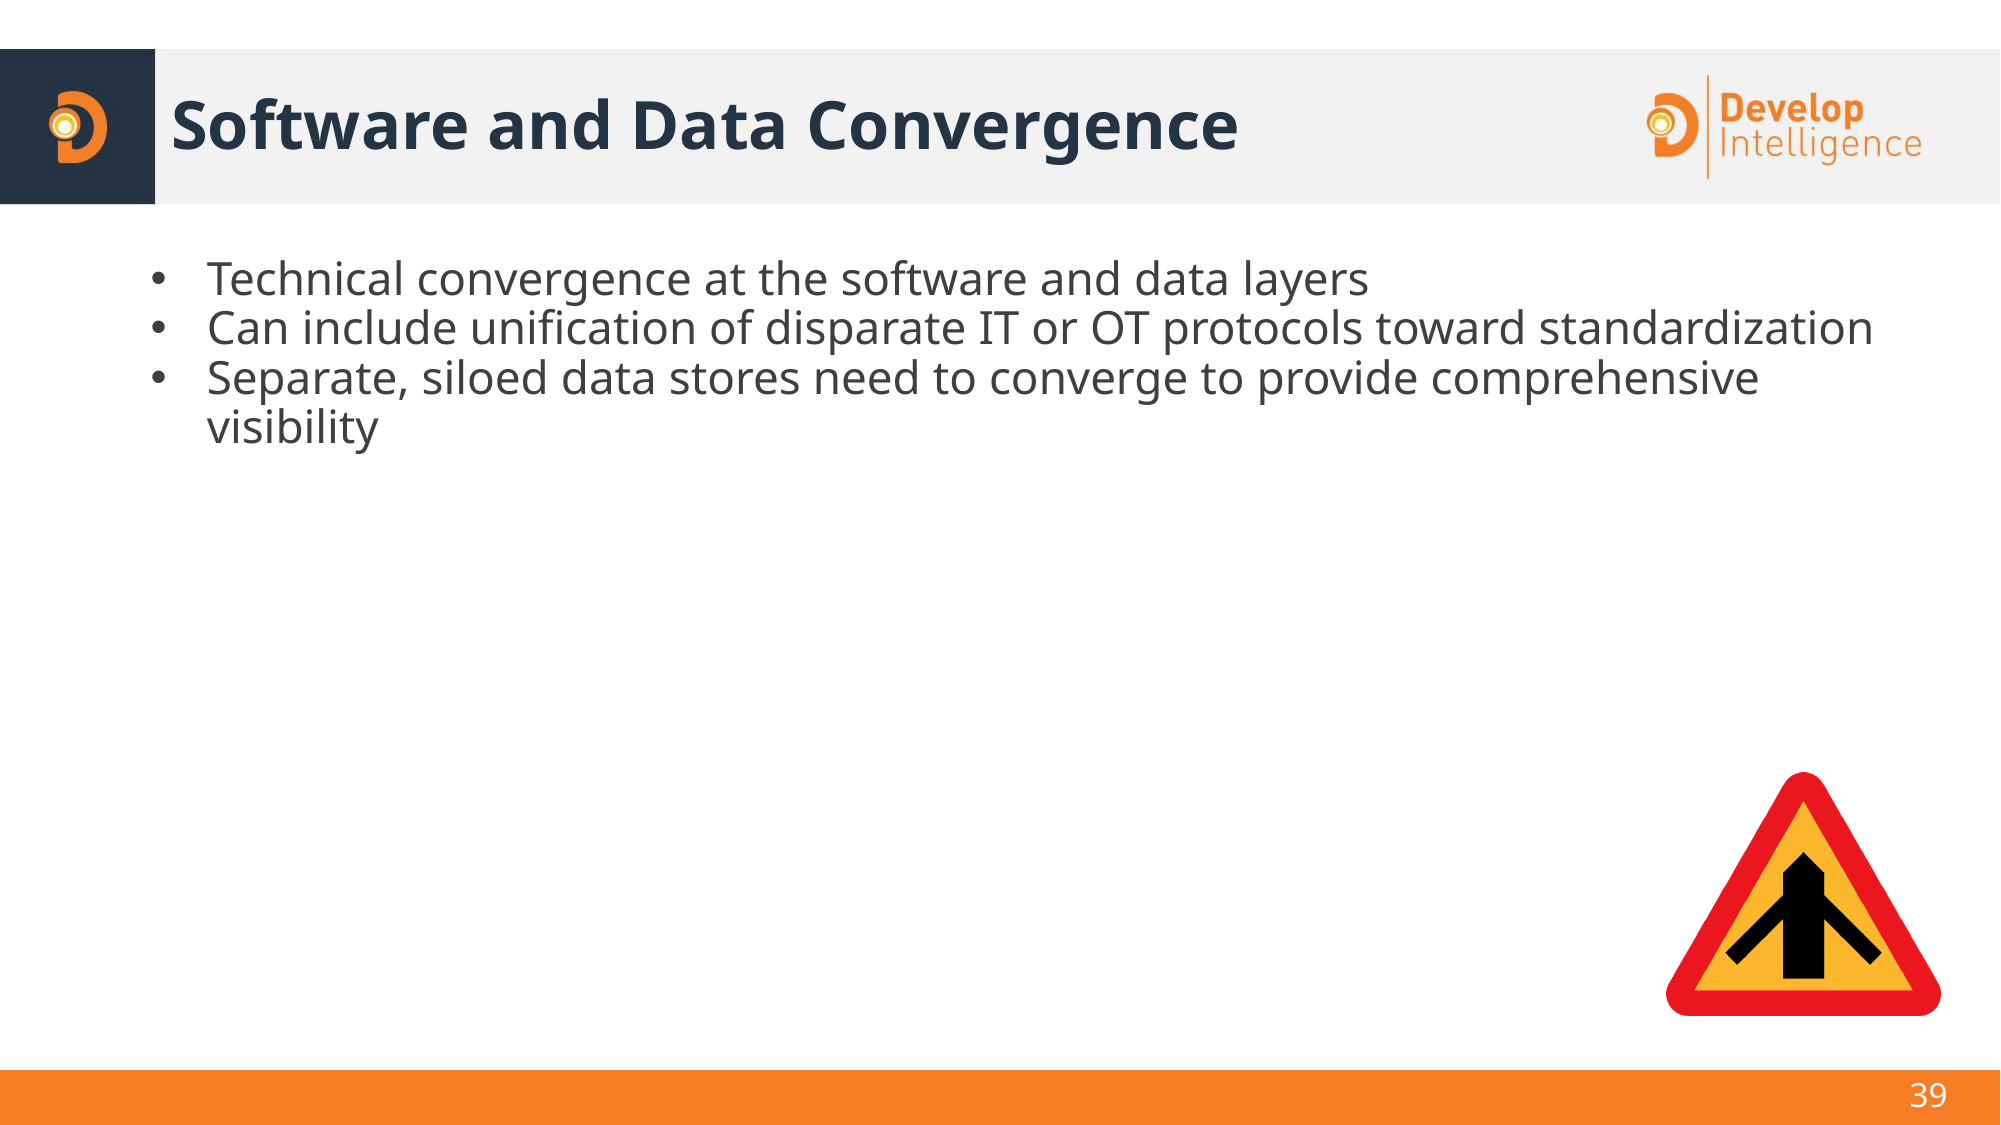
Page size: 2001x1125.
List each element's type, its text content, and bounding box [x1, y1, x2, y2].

title Software and Data Convergence [156, 53, 1999, 203]
slide_number 39 [1860, 1072, 1998, 1122]
picture [0, 0, 2001, 1125]
list Technical convergence at the software and data layers Can include unification of disparate IT or OT protocols toward standardization Separate, siloed data stores need to converge to provide comprehensive visibility [135, 248, 1941, 1016]
